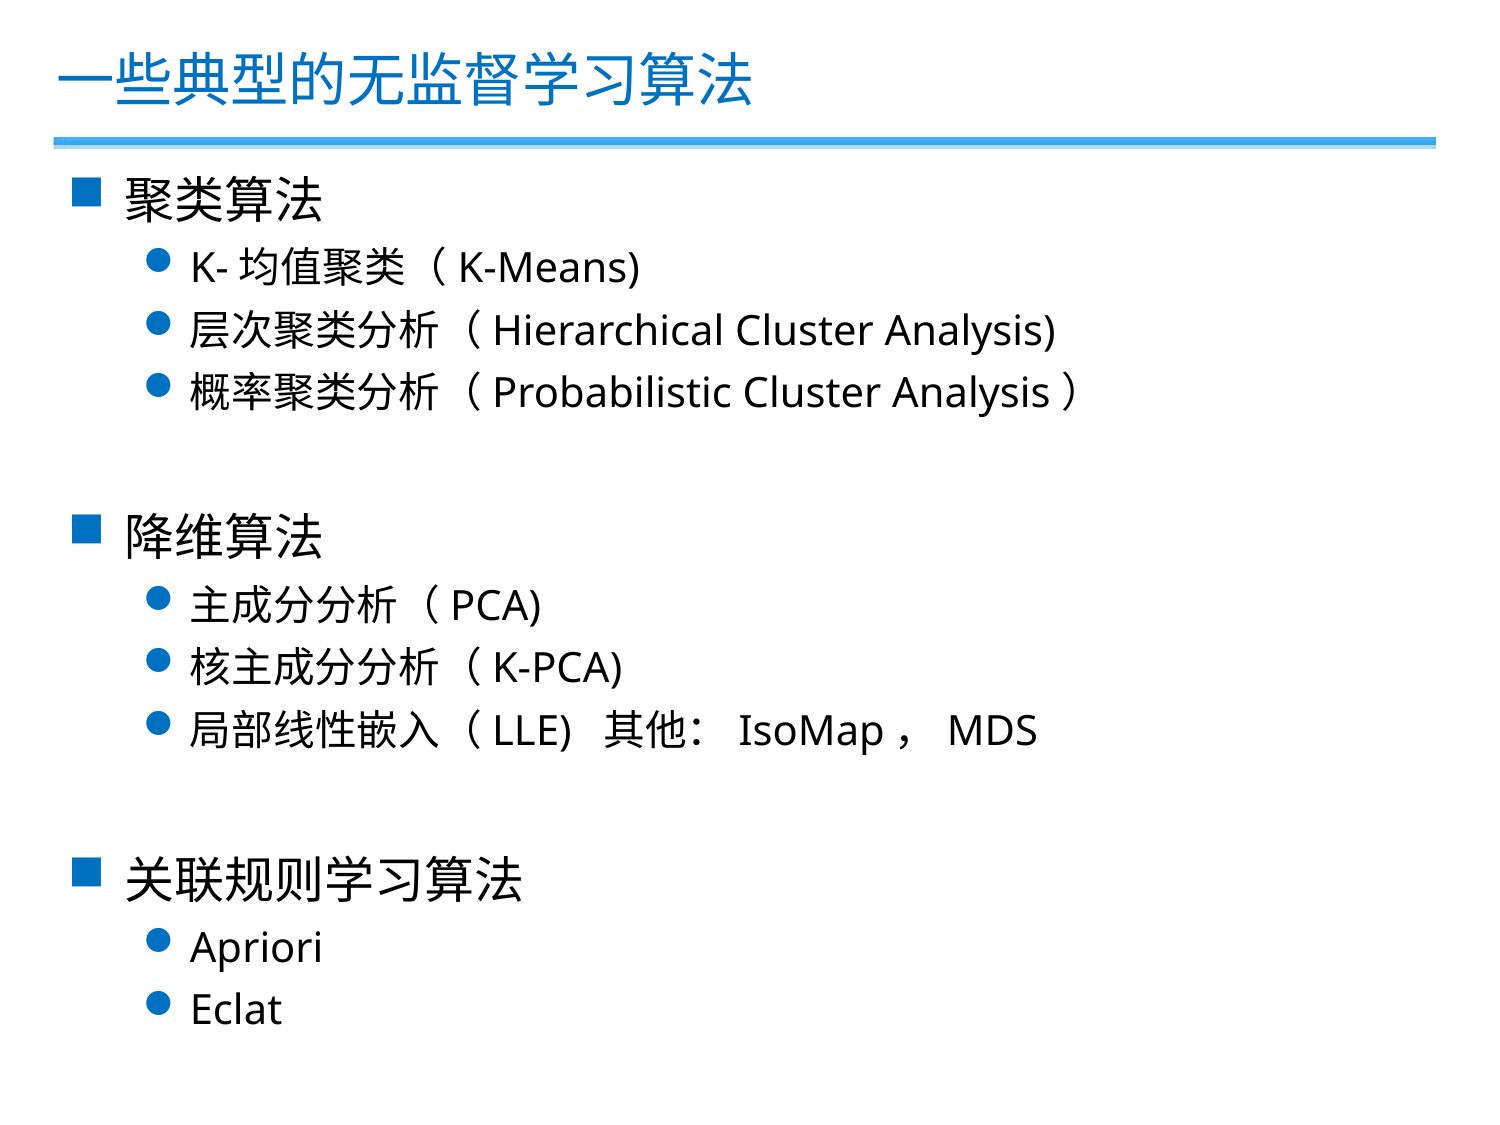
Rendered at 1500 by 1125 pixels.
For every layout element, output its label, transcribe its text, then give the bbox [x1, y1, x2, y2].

list 聚类算法 K-均值聚类（K-Means) 层次聚类分析（Hierarchical Cluster Analysis) 概率聚类分析（Probabilistic Cluster Analysis） 降维算法 主成分分析（PCA) 核主成分分析（K-PCA) 局部线性嵌入（LLE) 其他：IsoMap，MDS 关联规则学习算法 Apriori Eclat [53, 160, 1447, 1083]
picture [53, 137, 1436, 149]
list 一些典型的无监督学习算法 [41, 31, 1459, 126]
